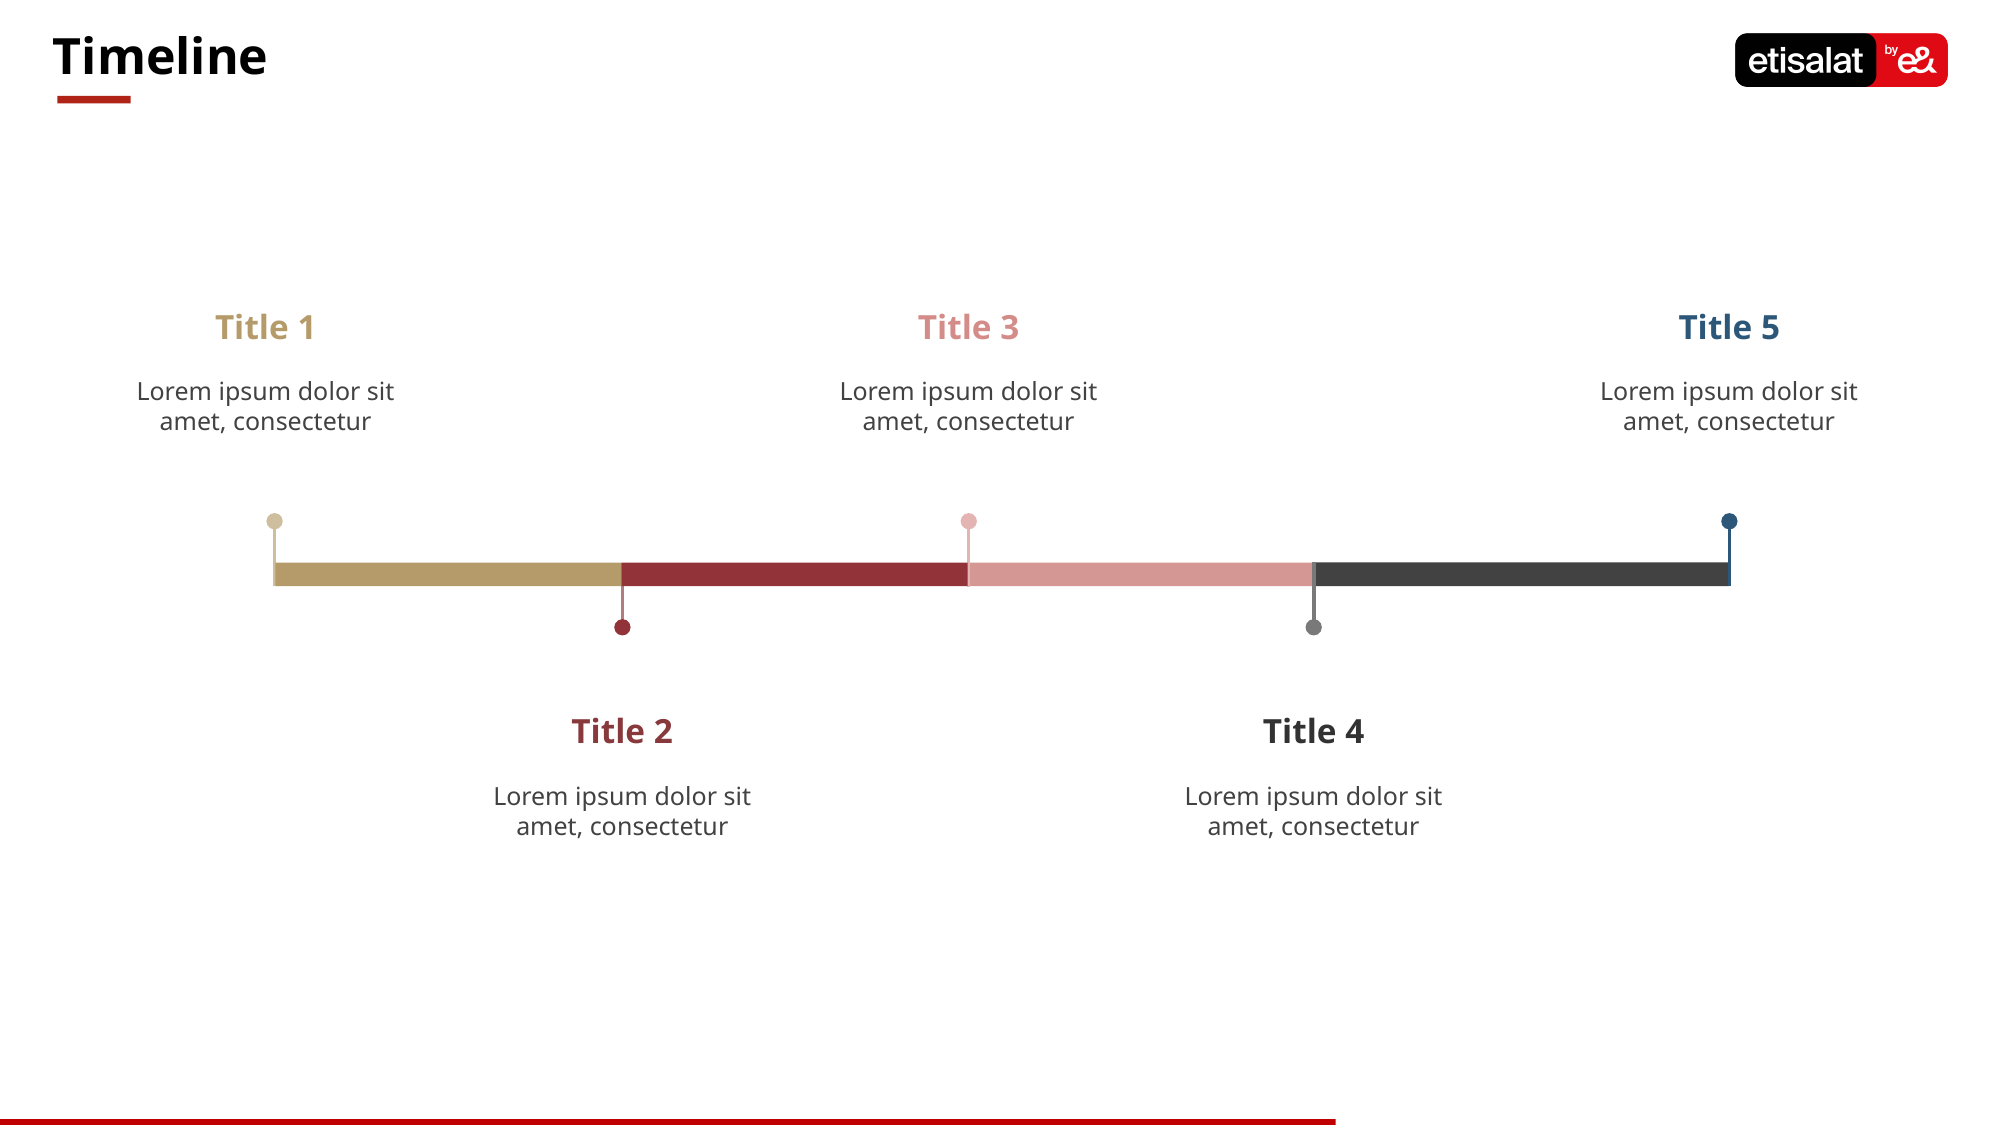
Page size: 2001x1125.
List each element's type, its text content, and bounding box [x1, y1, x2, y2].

text_box Lorem ipsum dolor sit amet, consectetur [468, 772, 776, 848]
text_box [275, 562, 621, 587]
text_box Title 5 [1661, 298, 1797, 354]
text_box [960, 513, 977, 530]
text_box [57, 95, 131, 104]
text_box [266, 513, 283, 530]
text_box [1305, 619, 1322, 636]
text_box Title 1 [198, 298, 334, 354]
text_box [0, 1119, 1336, 1125]
text_box [1721, 513, 1738, 530]
text_box [969, 562, 1313, 587]
text_box Title 3 [901, 298, 1037, 354]
picture [1716, 13, 1968, 107]
text_box Lorem ipsum dolor sit amet, consectetur [815, 367, 1123, 443]
text_box Lorem ipsum dolor sit amet, consectetur [1575, 367, 1883, 443]
text_box Title 4 [1246, 703, 1382, 759]
text_box Lorem ipsum dolor sit amet, consectetur [112, 367, 420, 443]
text_box [614, 619, 631, 636]
text_box Title 2 [554, 703, 690, 759]
text_box Lorem ipsum dolor sit amet, consectetur [1160, 772, 1468, 848]
text_box Timeline [45, 17, 276, 93]
text_box [621, 562, 968, 587]
text_box [1314, 562, 1730, 587]
